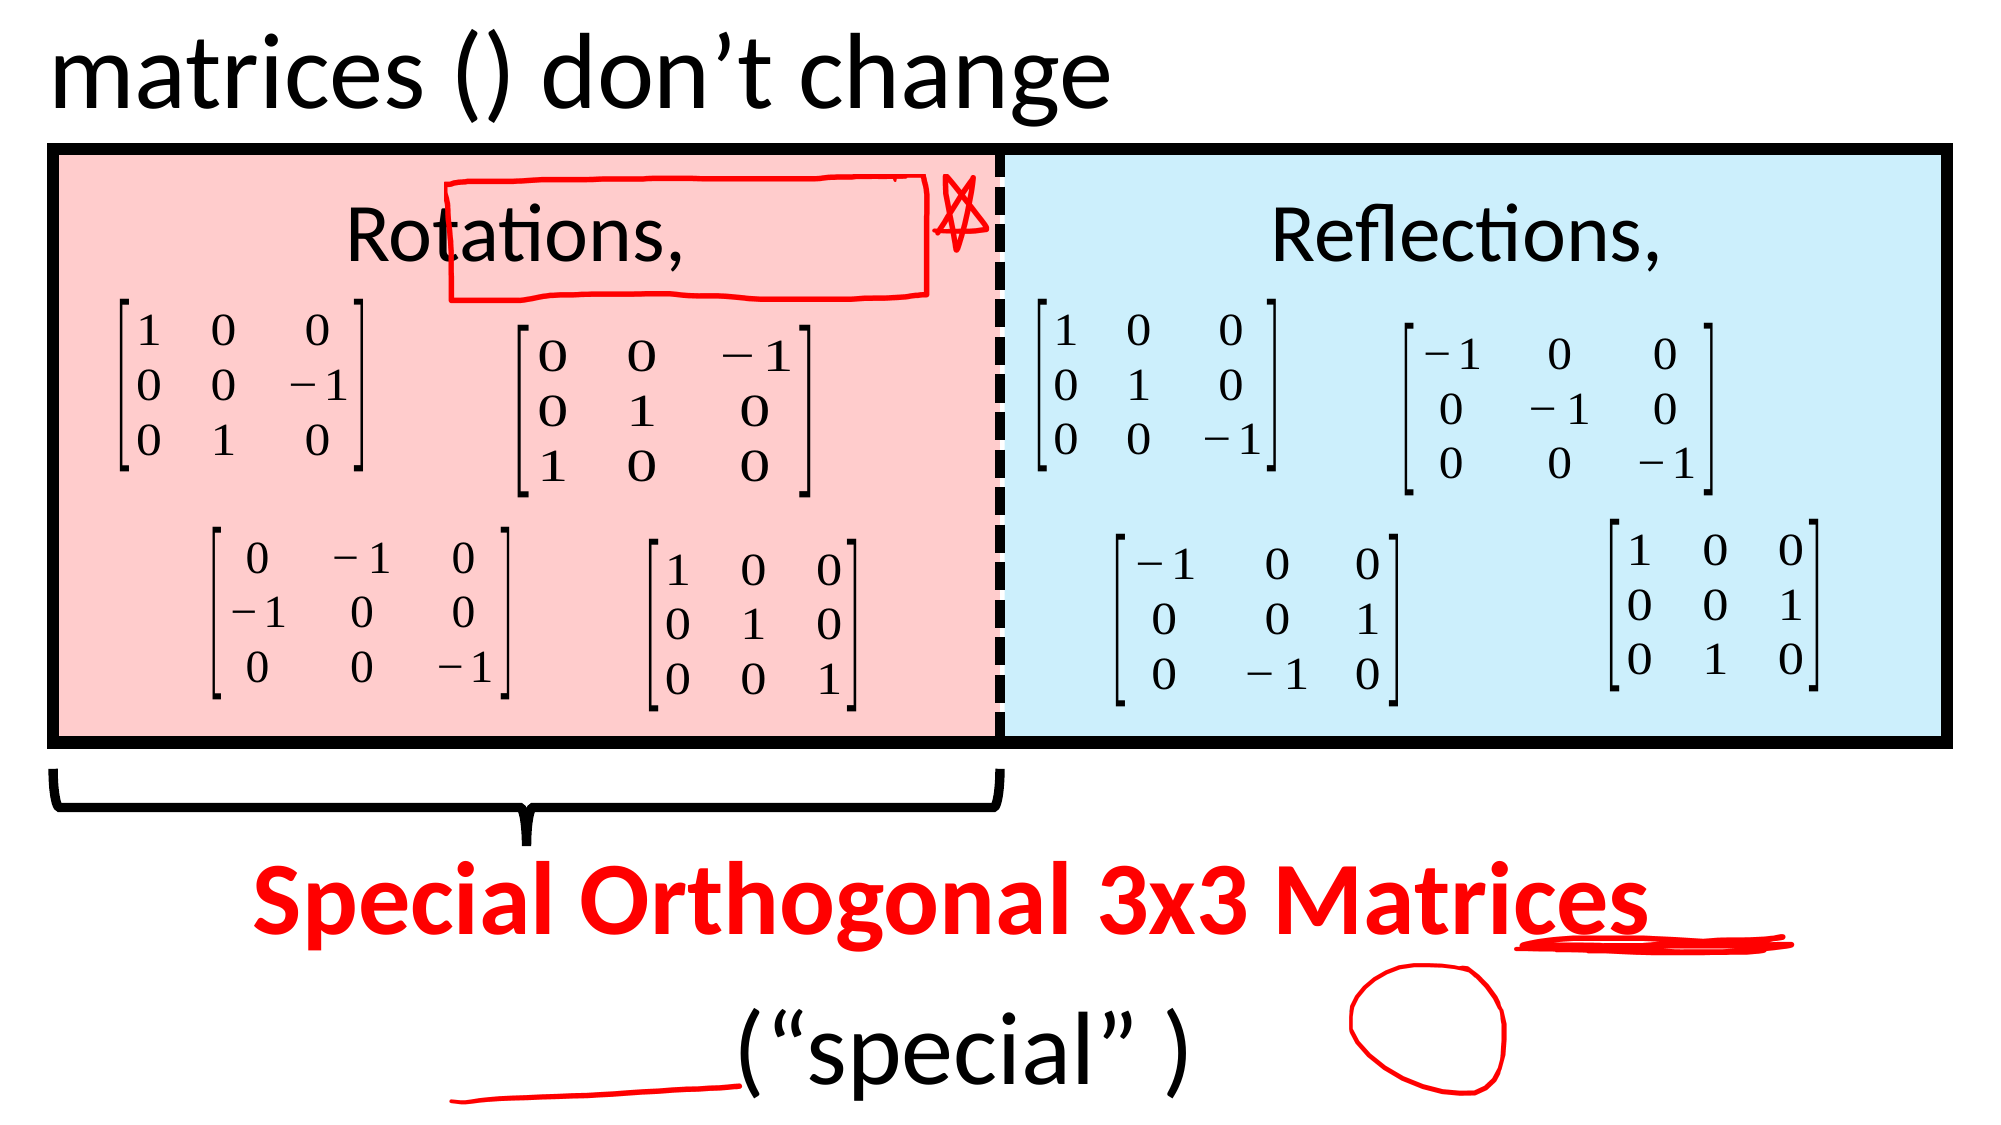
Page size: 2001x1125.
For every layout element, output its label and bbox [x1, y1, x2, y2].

text_box [52, 768, 444, 808]
picture [444, 743, 1803, 1114]
text_box [53, 148, 1947, 743]
